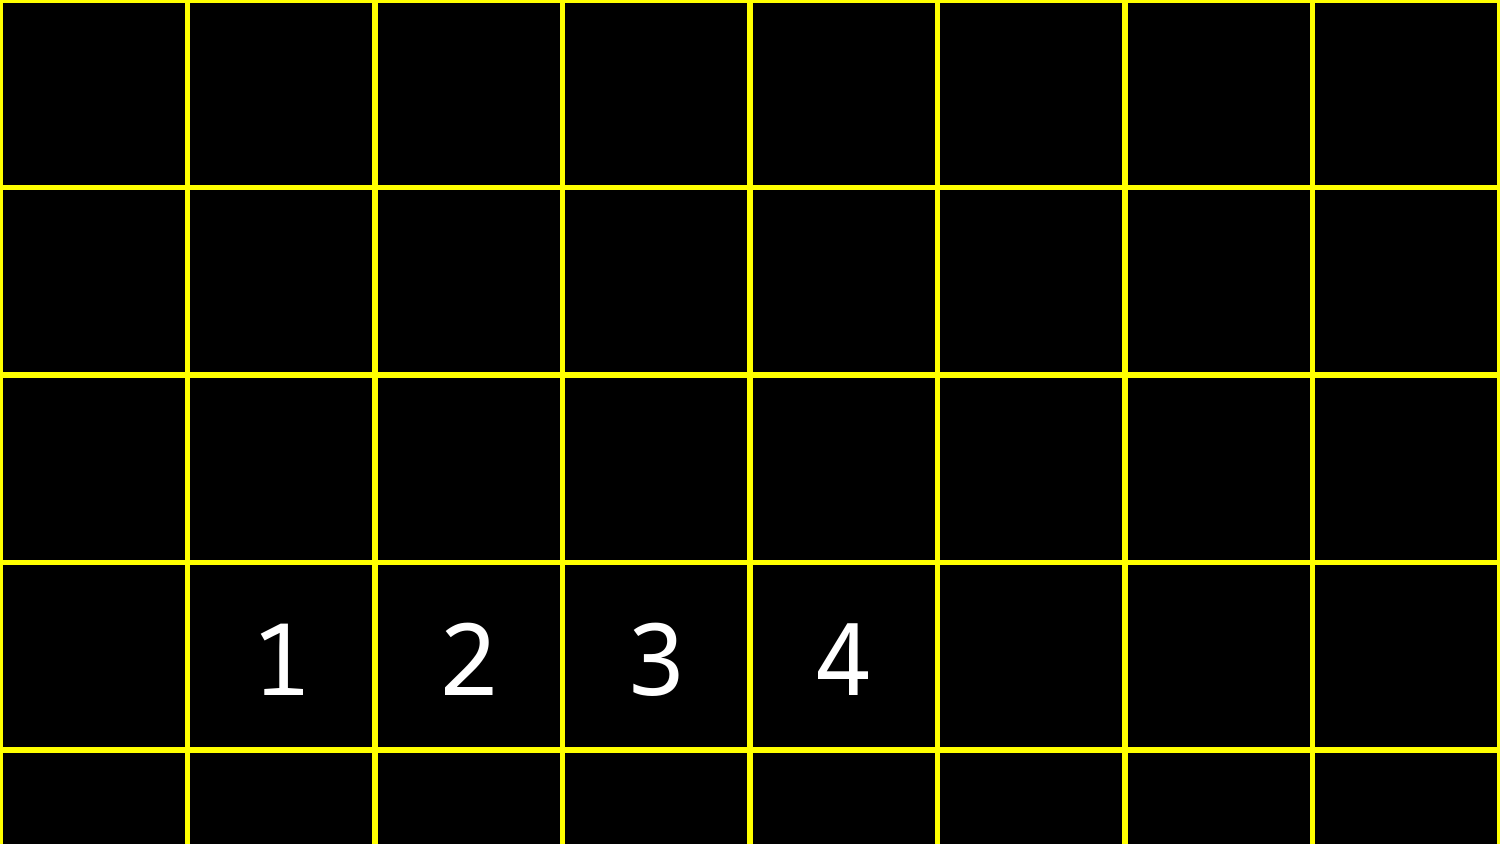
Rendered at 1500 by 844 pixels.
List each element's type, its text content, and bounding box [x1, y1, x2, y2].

table_cell [378, 378, 560, 560]
table_cell [565, 378, 747, 560]
table_cell [1128, 378, 1310, 560]
table_header [1128, 3, 1310, 185]
table_cell [3, 190, 185, 372]
table_cell [940, 190, 1122, 372]
table_cell [1128, 565, 1310, 747]
table_cell [940, 565, 1122, 747]
table_cell [753, 378, 935, 560]
table_cell [753, 190, 935, 372]
table_cell [1315, 565, 1497, 747]
table_cell [940, 378, 1122, 560]
table_cell 3 [565, 565, 747, 747]
table_header [1315, 3, 1497, 185]
table_cell [753, 753, 935, 844]
table_cell [565, 753, 747, 844]
table_header [190, 3, 372, 185]
table_cell [190, 753, 372, 844]
table_cell [565, 190, 747, 372]
table_cell [1128, 753, 1310, 844]
table_cell [1315, 378, 1497, 560]
table_header [753, 3, 935, 185]
table_cell [190, 378, 372, 560]
table_cell [3, 753, 185, 844]
table_cell [3, 565, 185, 747]
table_cell 4 [753, 565, 935, 747]
table_cell [1315, 190, 1497, 372]
table_cell [190, 190, 372, 372]
table_cell [378, 190, 560, 372]
table_cell 2 [378, 565, 560, 747]
table_cell [1315, 753, 1497, 844]
table_cell [378, 753, 560, 844]
table_cell 1 [190, 565, 372, 747]
table_cell [3, 378, 185, 560]
table_header [378, 3, 560, 185]
table_header [3, 3, 185, 185]
table_header [565, 3, 747, 185]
table_cell [940, 753, 1122, 844]
table_cell [1128, 190, 1310, 372]
table_header [940, 3, 1122, 185]
